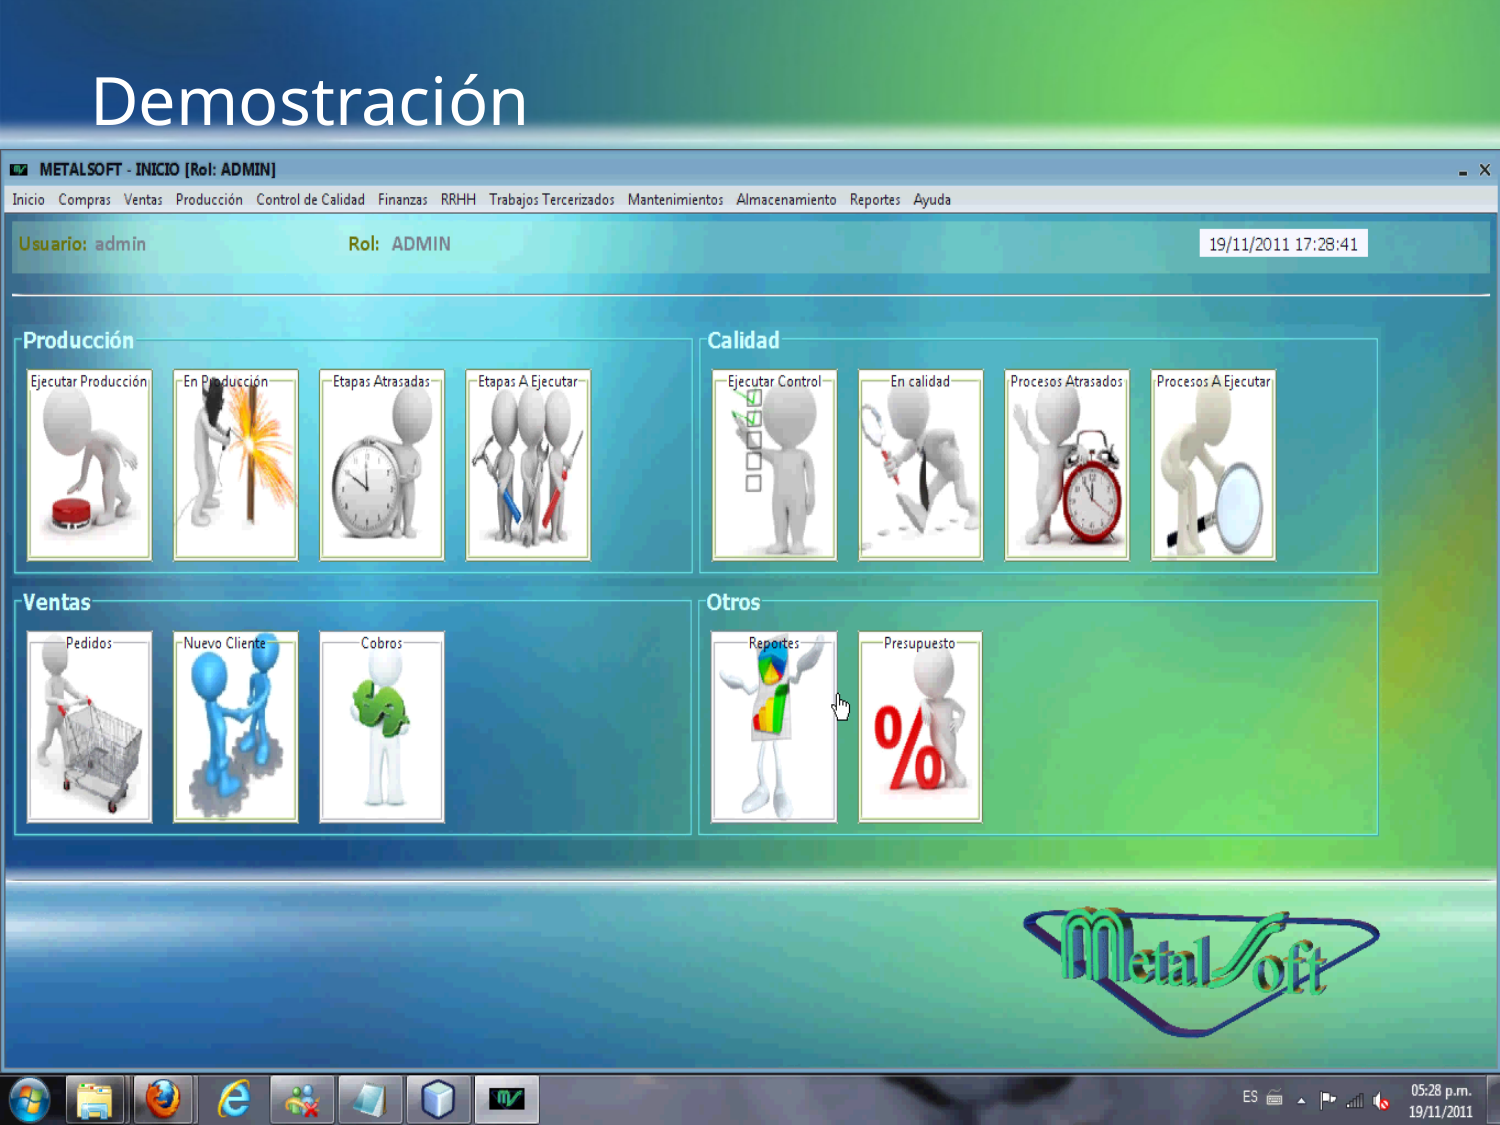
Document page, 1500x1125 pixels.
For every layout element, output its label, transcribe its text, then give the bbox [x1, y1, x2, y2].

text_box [0, 148, 1500, 1125]
title Demostración [74, 52, 1451, 145]
picture [0, 0, 1500, 148]
